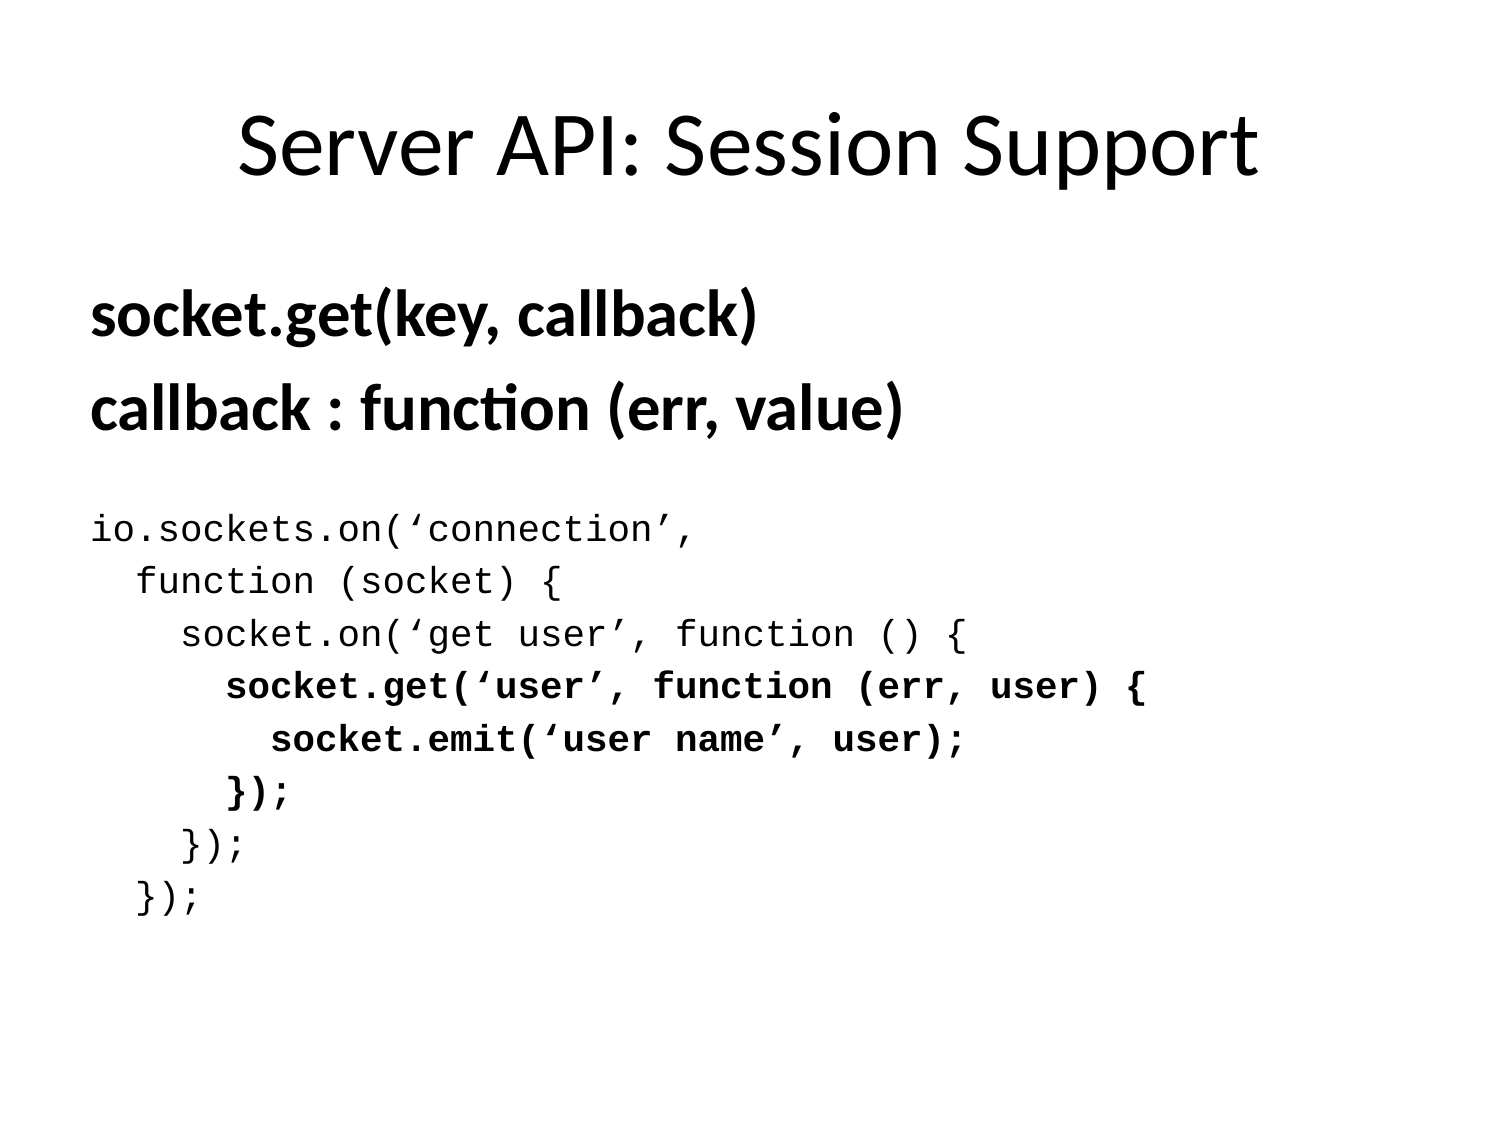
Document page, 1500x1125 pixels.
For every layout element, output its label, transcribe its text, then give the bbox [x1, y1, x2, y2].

title Server API: Session Support [75, 45, 1425, 233]
list socket.get(key, callback) callback : function (err, value) io.sockets.on(‘connection’, function (socket) { socket.on(‘get user’, function () { socket.get(‘user’, function (err, user) { socket.emit(‘user name’, user); }); }); }); [75, 262, 1425, 1005]
